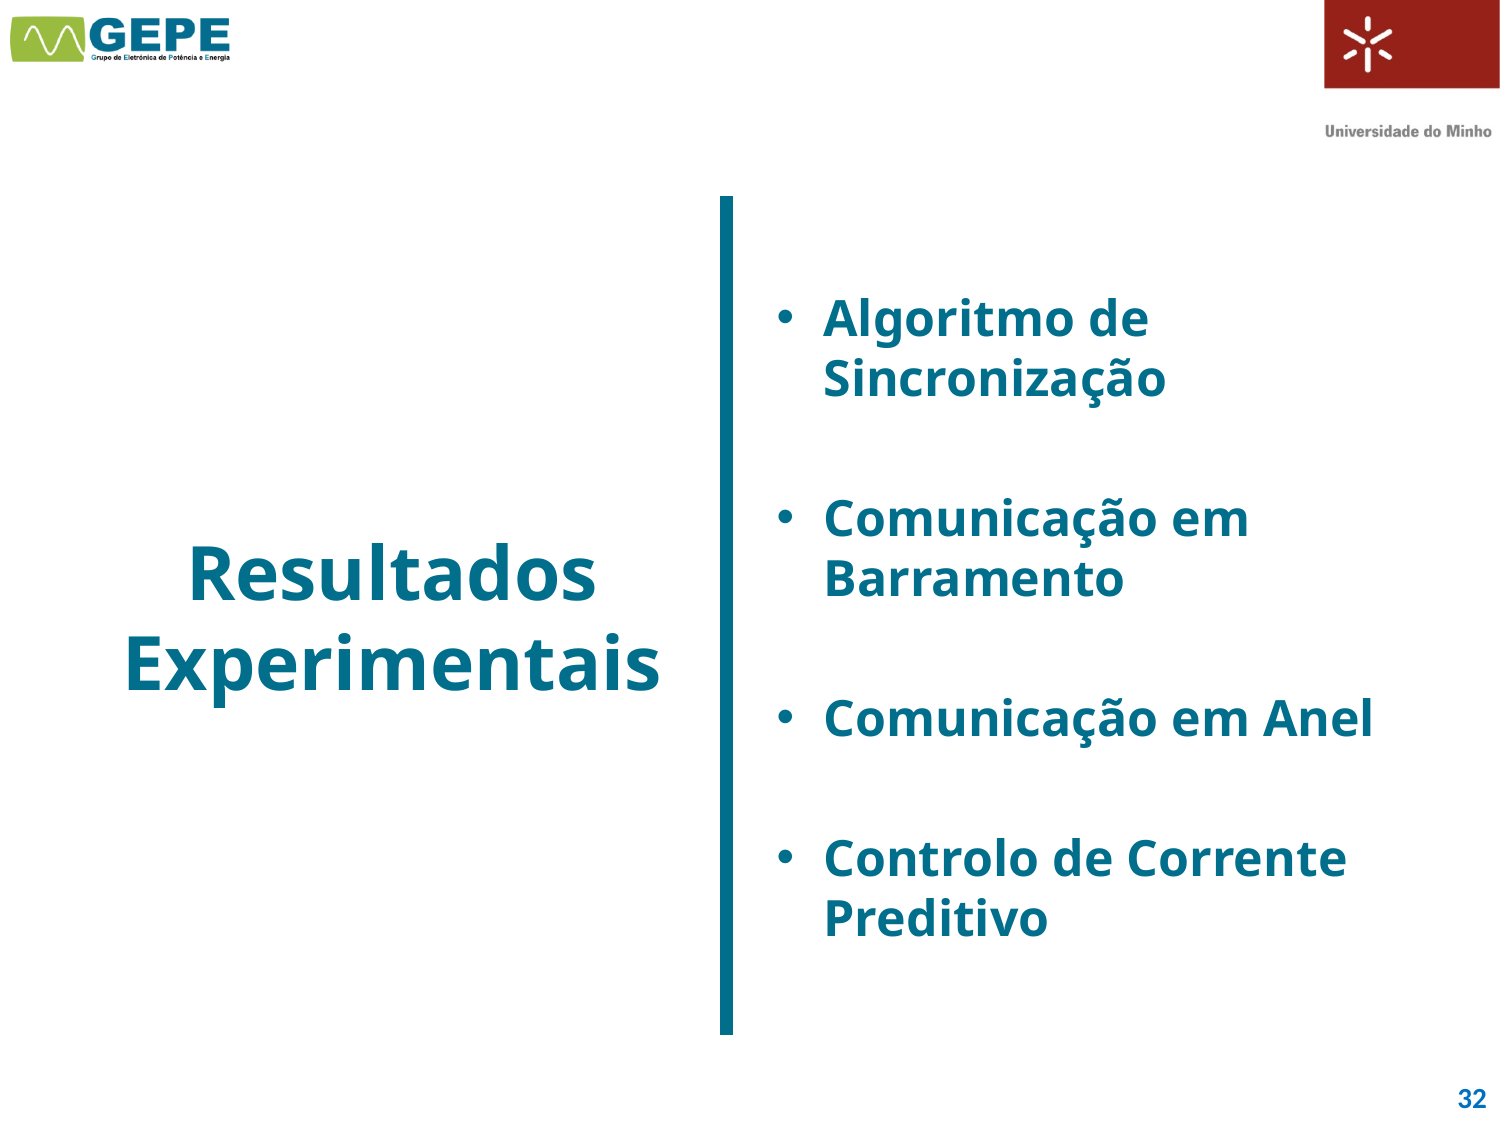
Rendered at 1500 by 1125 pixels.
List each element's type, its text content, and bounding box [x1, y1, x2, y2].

picture [3, 14, 236, 64]
list Resultados Experimentais [58, 196, 720, 1035]
picture [1324, 0, 1500, 138]
text_box Algoritmo de Sincronização Comunicação em Barramento Comunicação em Anel Controlo de Corrente Preditivo [761, 198, 1436, 1035]
